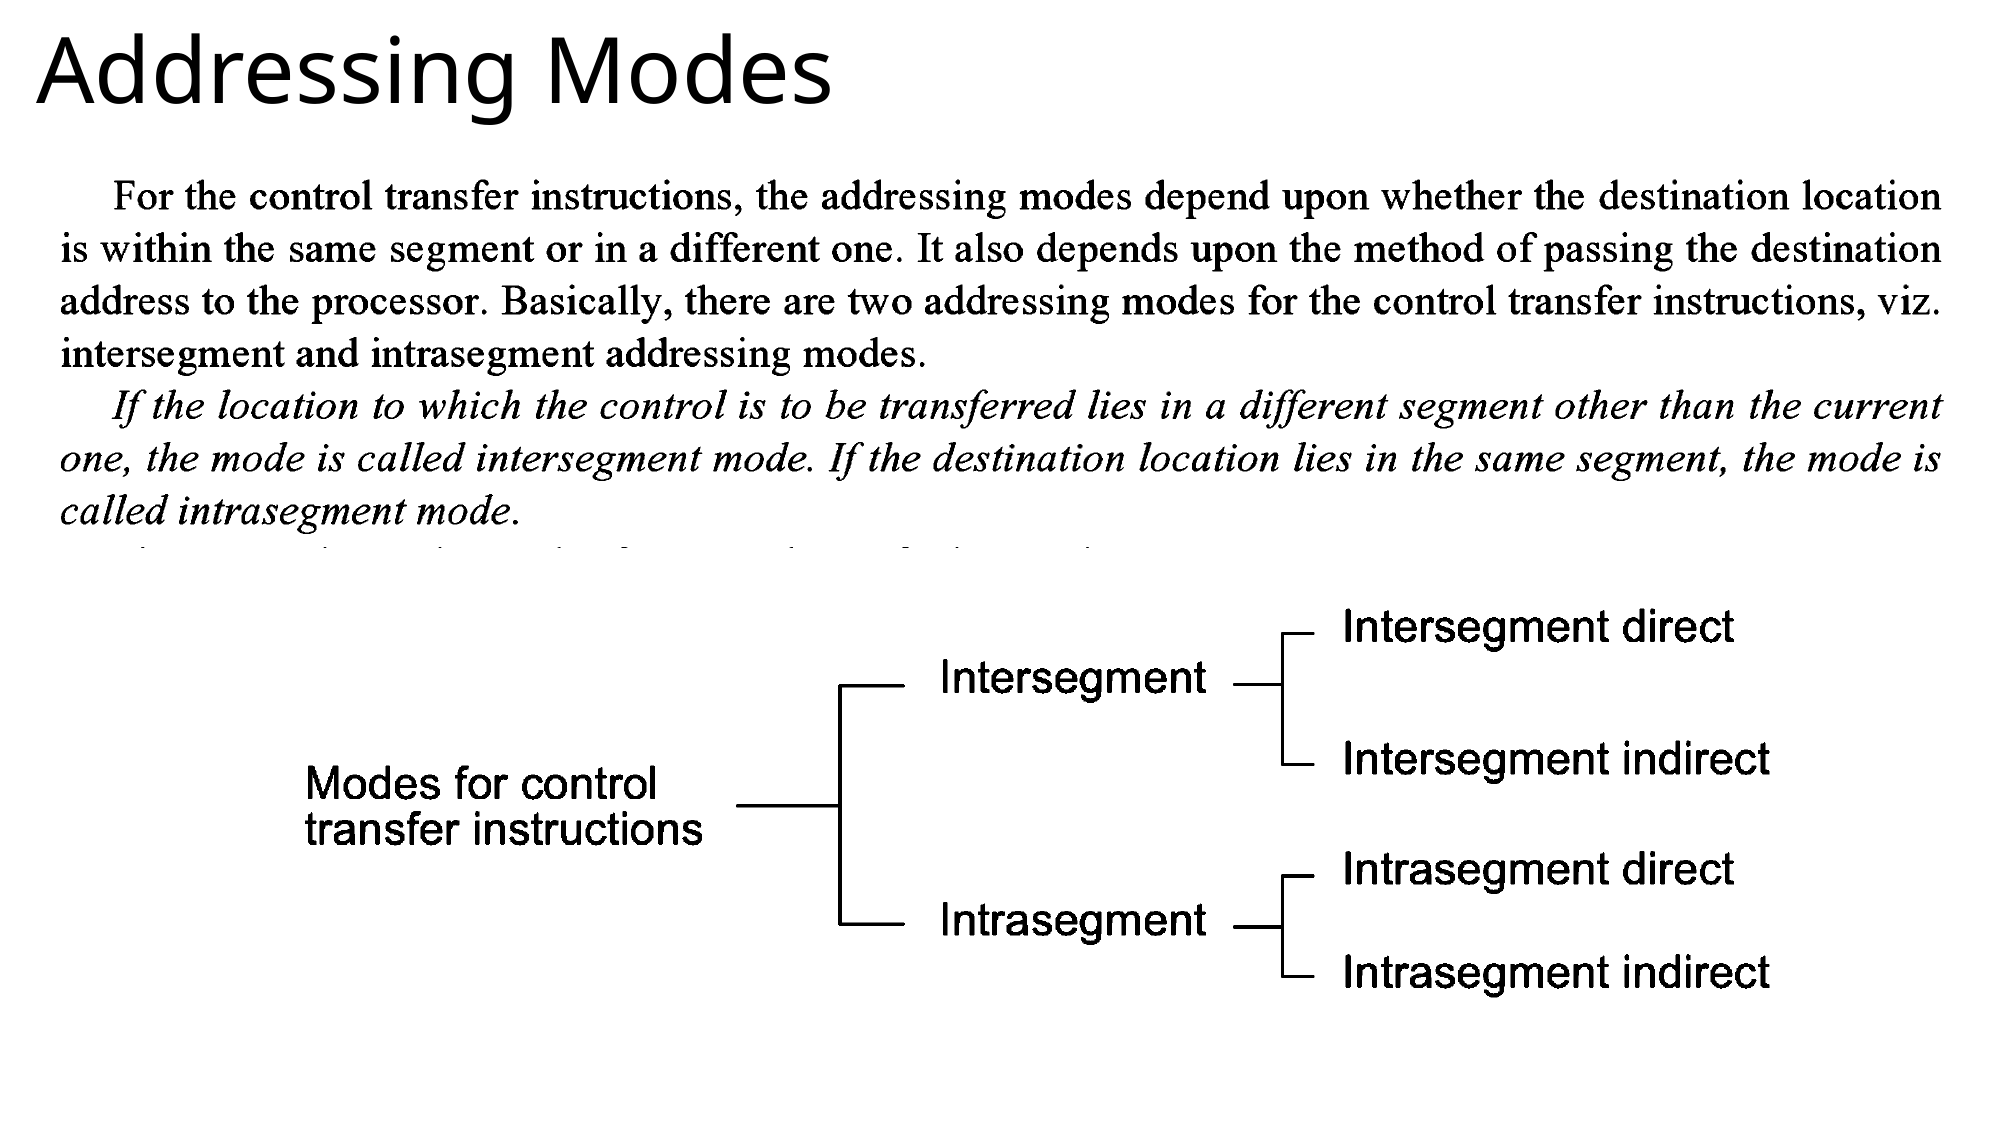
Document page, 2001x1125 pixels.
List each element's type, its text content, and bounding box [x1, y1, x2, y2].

picture [95, 577, 1863, 1039]
title Addressing Modes [21, 16, 1863, 131]
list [21, 160, 1977, 548]
